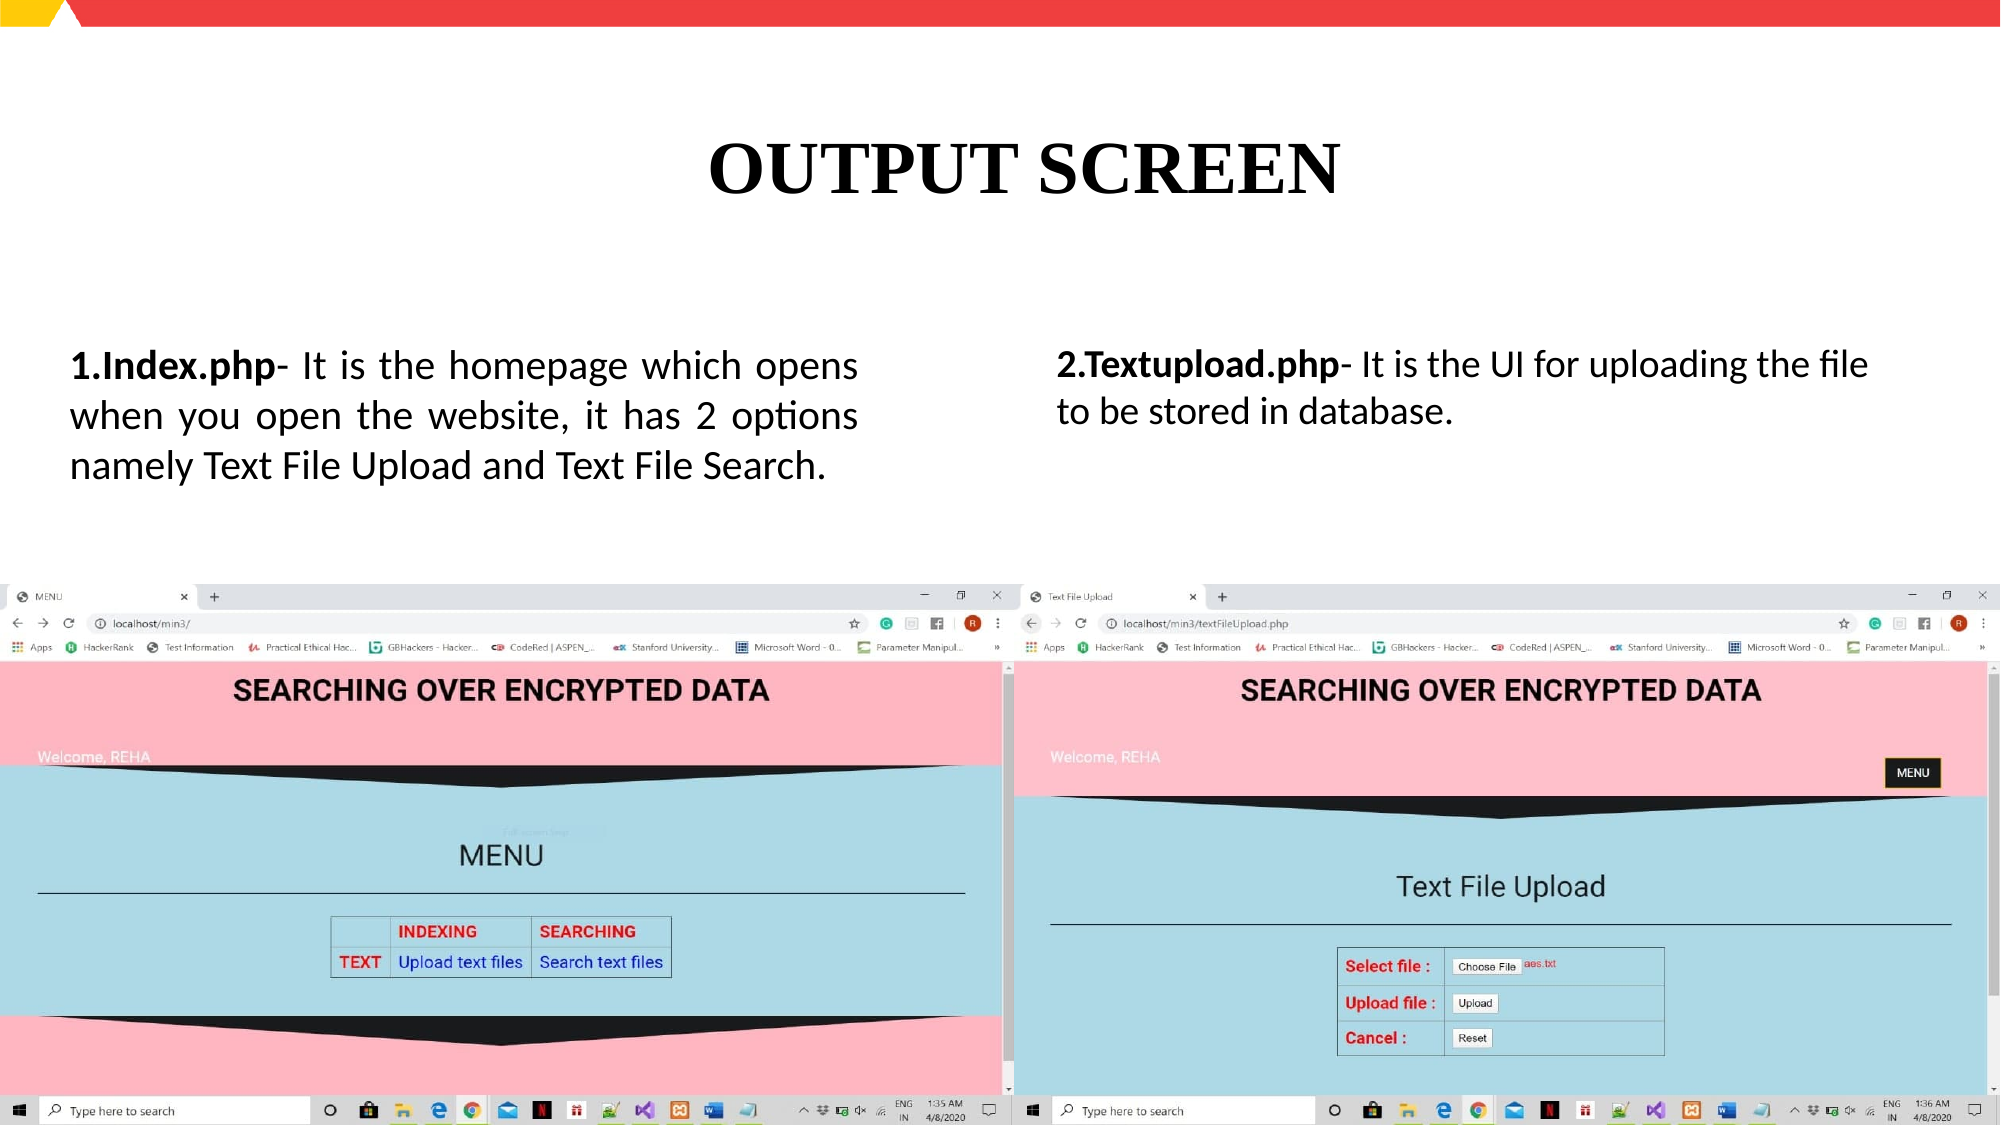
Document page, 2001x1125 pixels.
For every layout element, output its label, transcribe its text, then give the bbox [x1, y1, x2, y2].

title OUTPUT SCREEN [125, 70, 1925, 258]
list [0, 584, 1013, 1125]
text_box 2.Textupload.php- It is the UI for uploading the file to be stored in database. [1041, 330, 1905, 488]
picture [0, 0, 2001, 1125]
text_box 1.Index.php- It is the homepage which opens when you open the website, it has 2 options namely Text File Upload and Text File Search. [0, 330, 874, 583]
